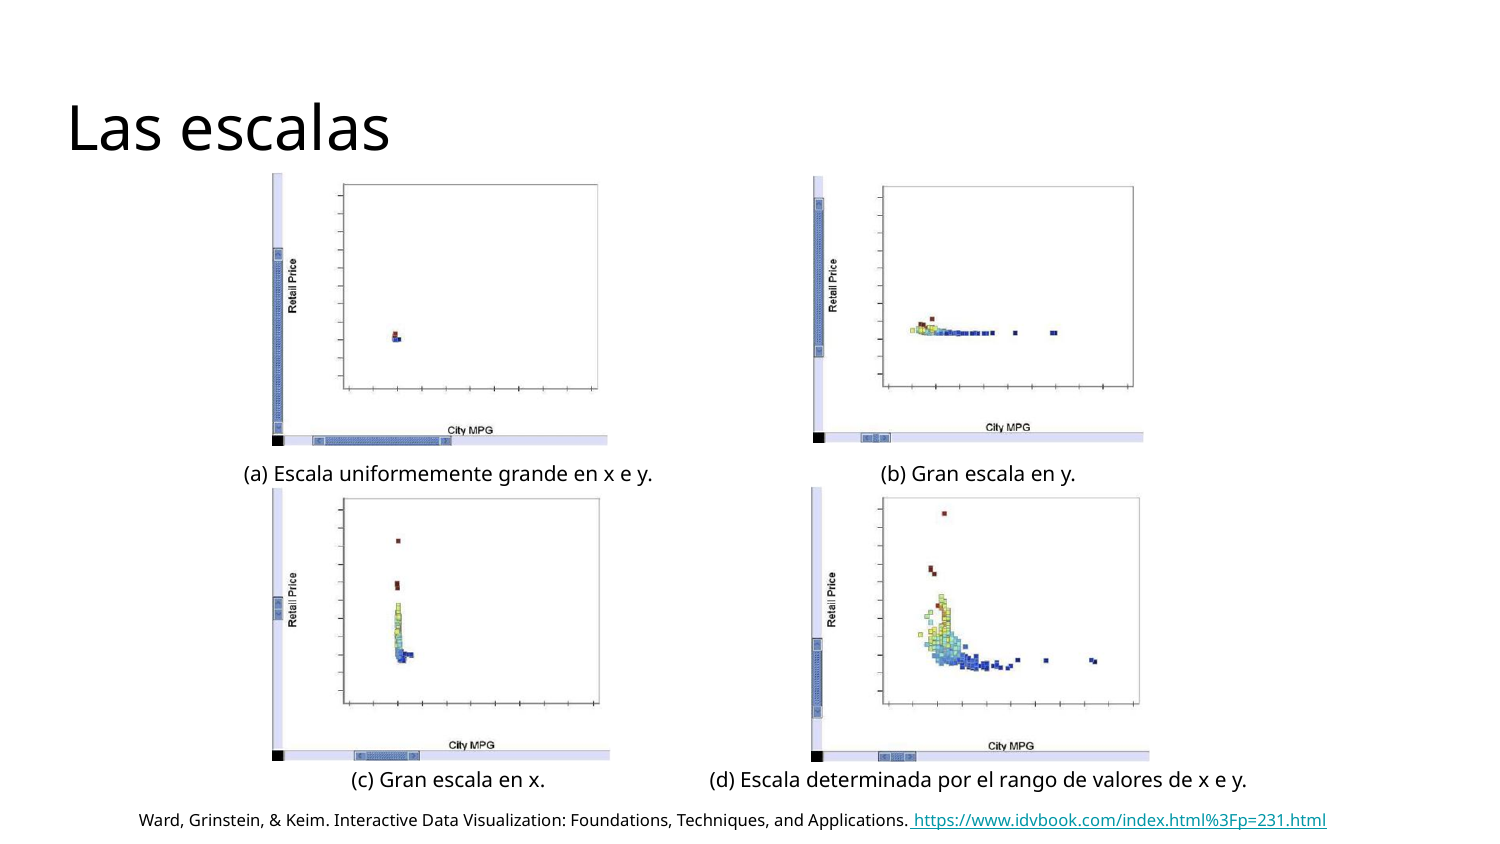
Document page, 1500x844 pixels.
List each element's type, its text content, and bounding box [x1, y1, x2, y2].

picture [271, 171, 608, 446]
picture [271, 487, 612, 762]
picture [812, 175, 1145, 443]
text_box Ward, Grinstein, & Keim. Interactive Data Visualization: Foundations, Techniques, and Applications. https://www.idvbook.com/index.html%3Fp=231.html [51, 793, 1424, 844]
text_box (d) Escala determinada por el rango de valores de x e y. [659, 748, 1298, 807]
picture [810, 486, 1150, 762]
text_box (c) Gran escala en x. [202, 748, 659, 807]
text_box (b) Gran escala en y. [732, 442, 1225, 500]
text_box (a) Escala uniformemente grande en x e y. [147, 442, 732, 500]
title Las escalas [51, 72, 1449, 167]
